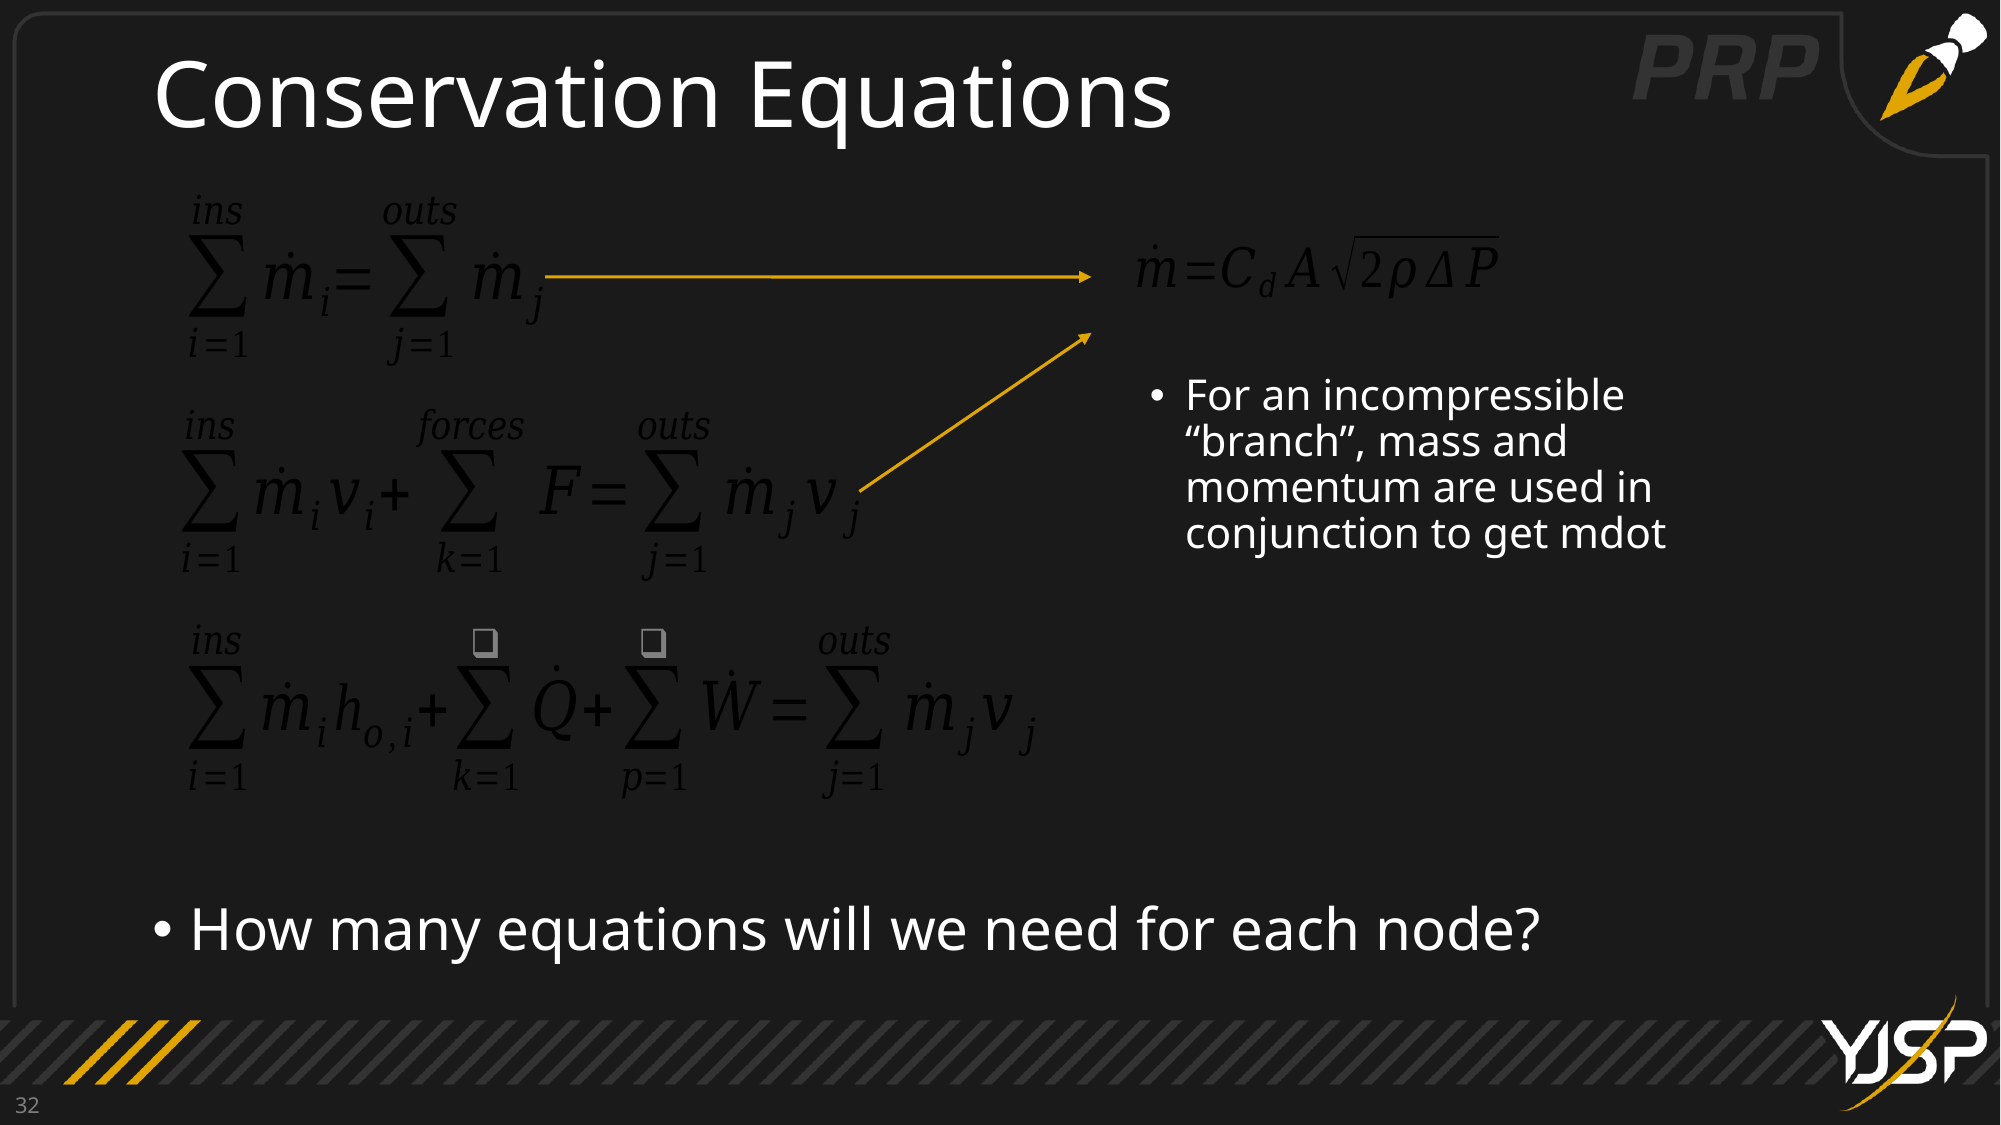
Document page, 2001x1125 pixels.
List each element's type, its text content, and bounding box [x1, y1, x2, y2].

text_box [858, 332, 1093, 493]
picture [0, 0, 2001, 1125]
picture [387, 207, 398, 223]
title Conservation Equations [137, 0, 1863, 207]
slide_number 32 [0, 1088, 450, 1125]
text_box For an incompressible “branch”, mass and momentum are used in conjunction to get mdot [1134, 366, 1687, 584]
list How many equations will we need for each node? [137, 892, 1582, 1089]
